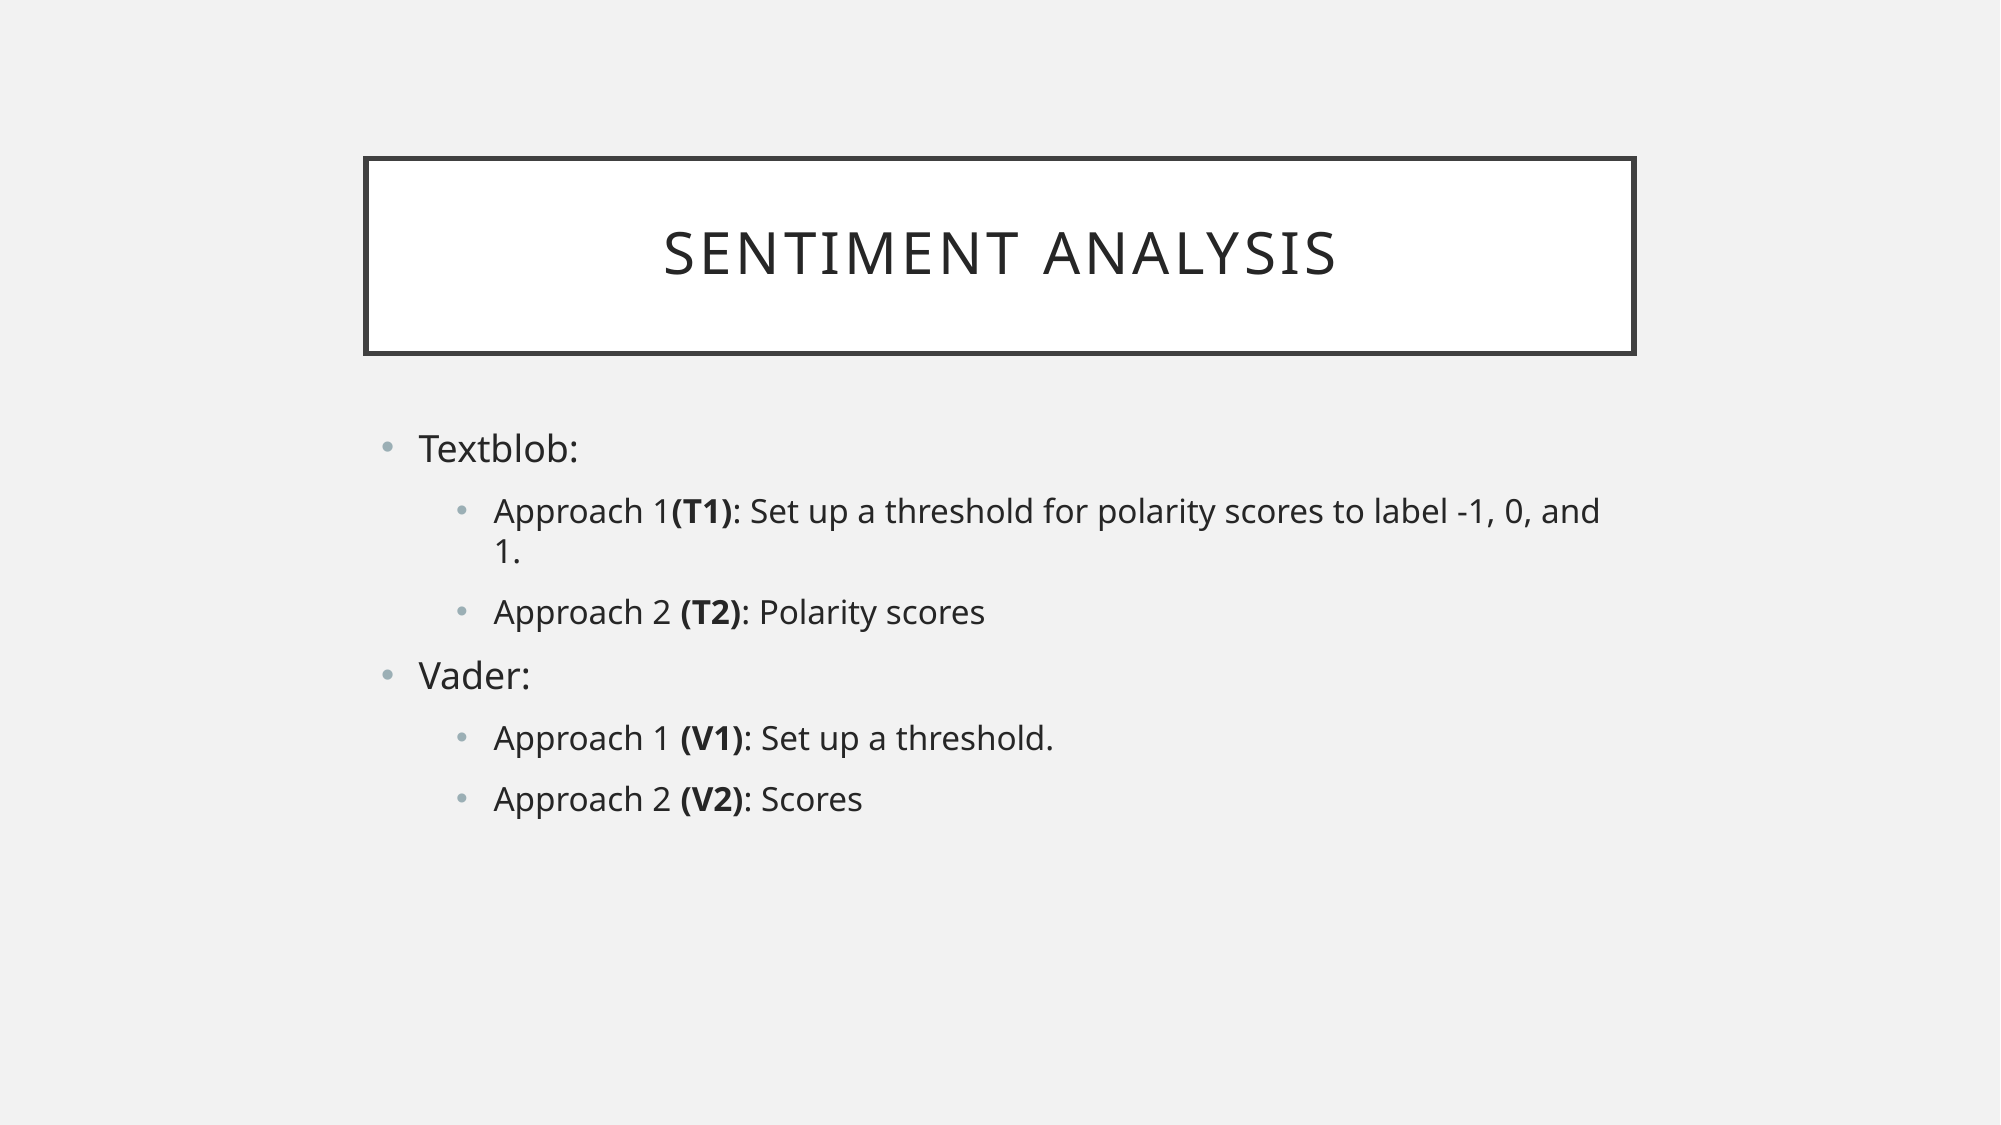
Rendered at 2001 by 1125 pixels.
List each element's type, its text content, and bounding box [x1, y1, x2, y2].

title Sentiment analysis [363, 156, 1637, 356]
list Textblob: Approach 1(T1): Set up a threshold for polarity scores to label -1, 0, and 1. Approach 2 (T2): Polarity scores Vader: Approach 1 (V1): Set up a threshold. Approach 2 (V2): Scores [366, 417, 1625, 977]
